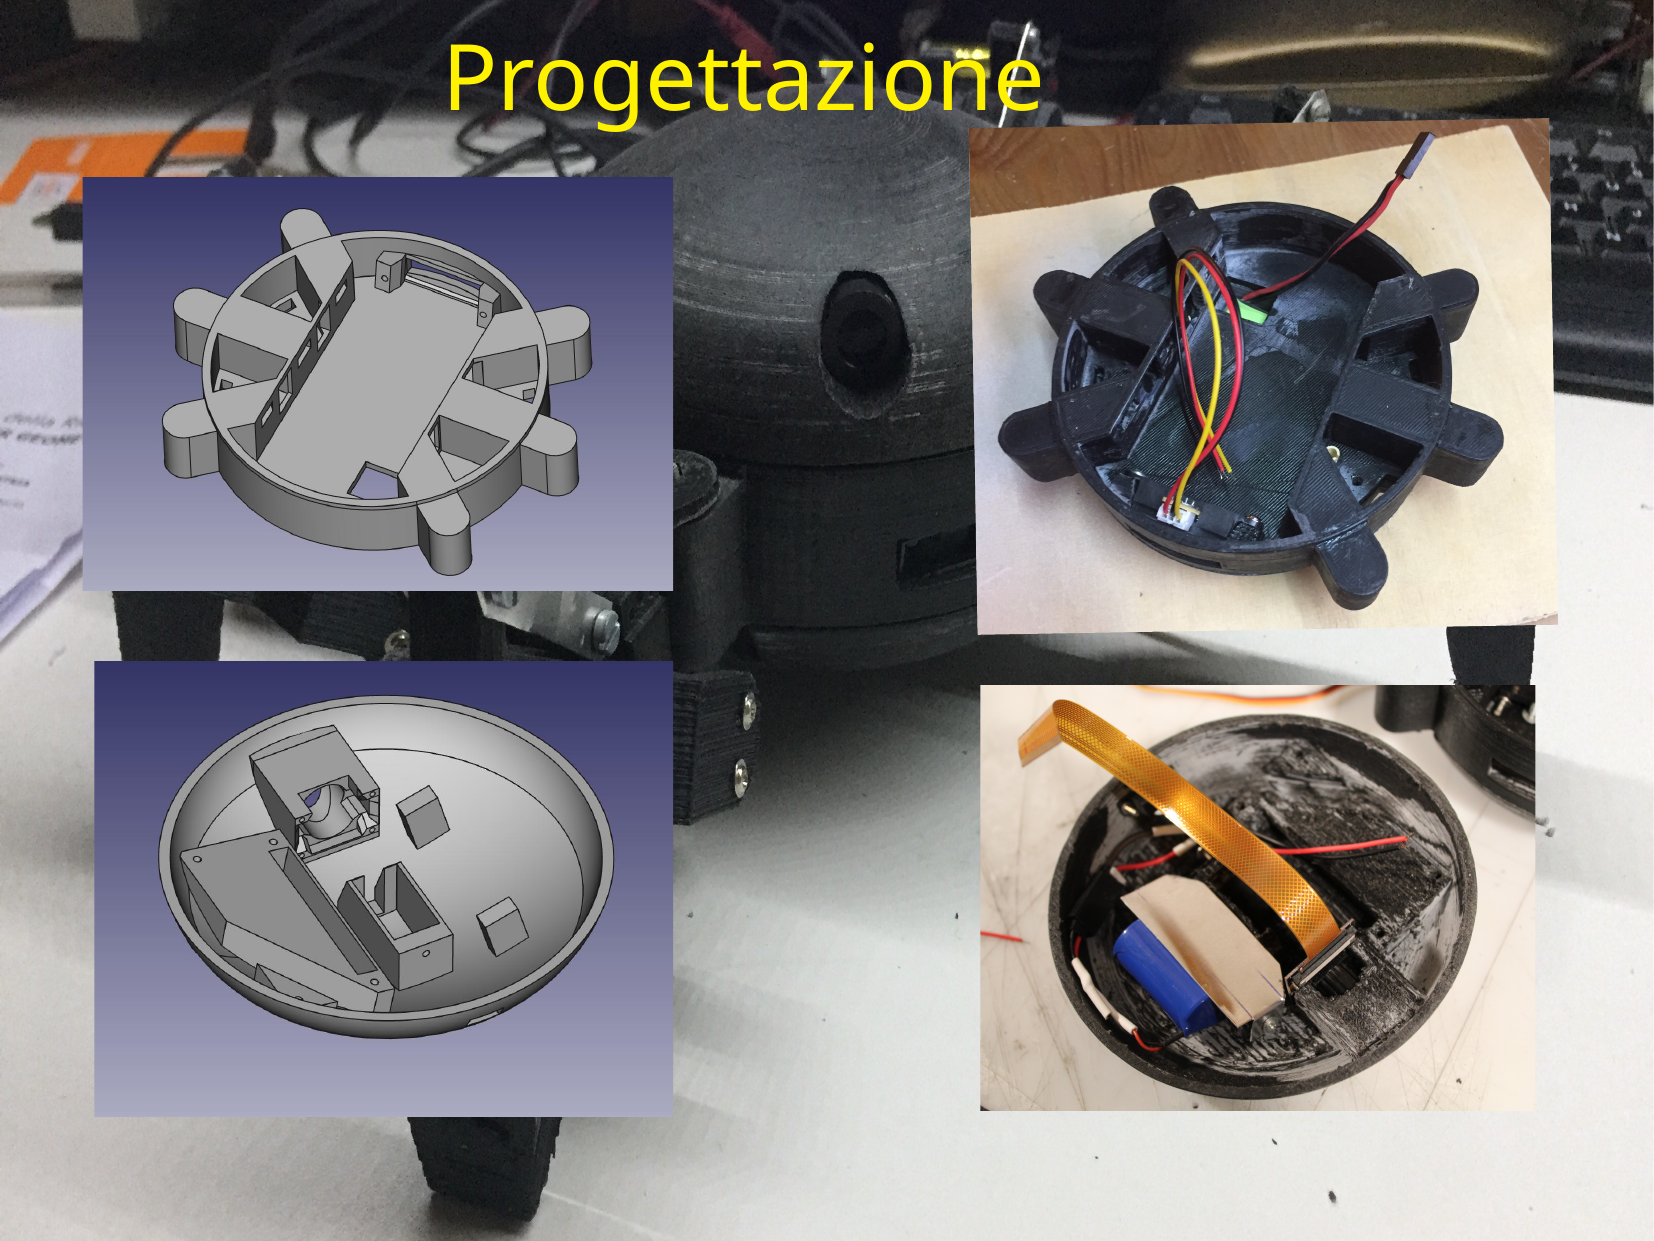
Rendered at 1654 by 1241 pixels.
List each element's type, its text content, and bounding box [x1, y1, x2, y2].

picture [0, 0, 1654, 1241]
text_box Progettazione [271, 0, 1217, 178]
